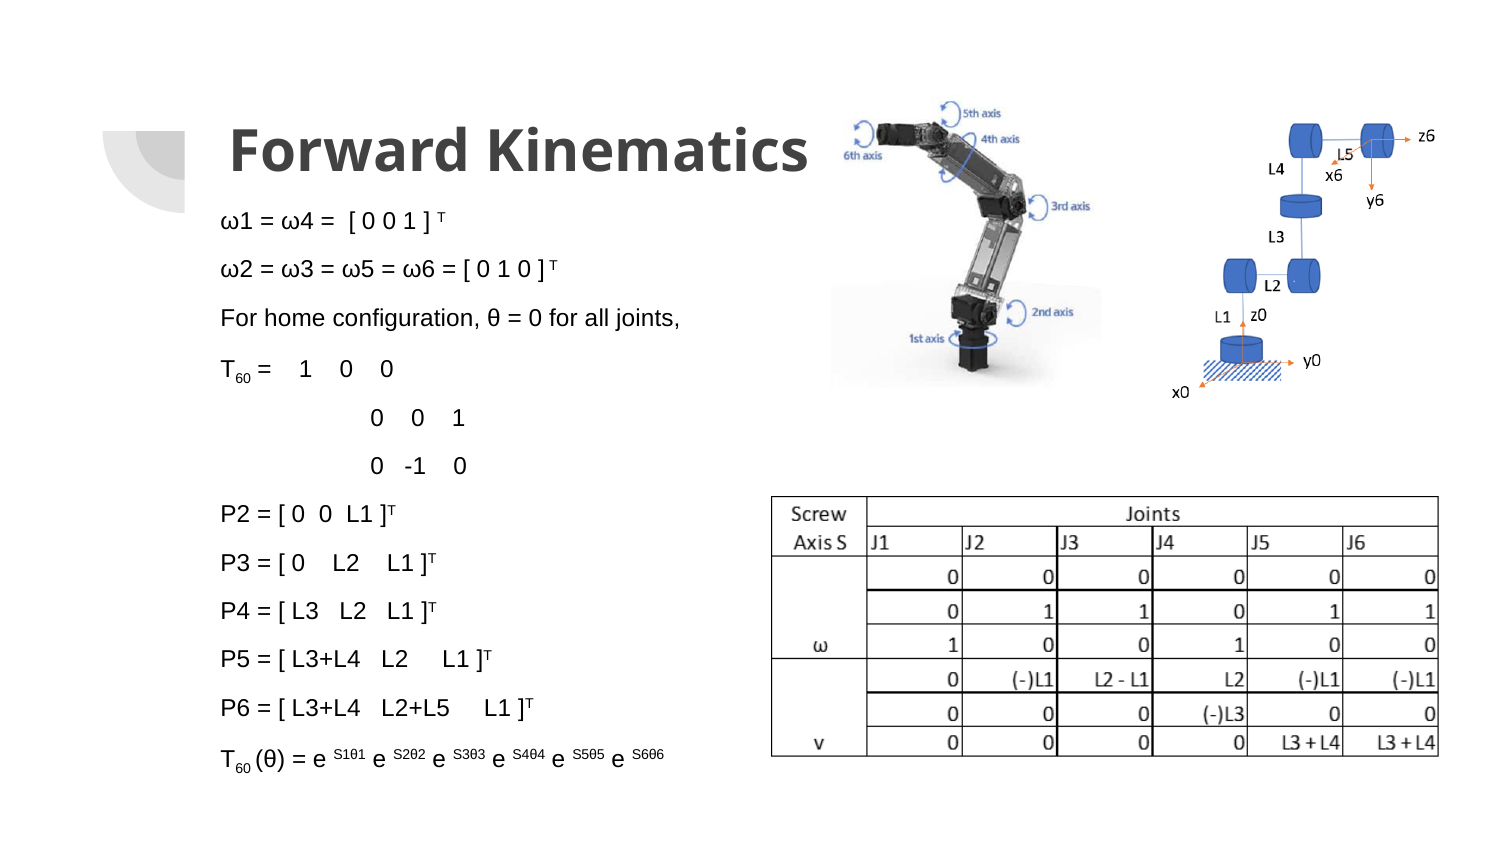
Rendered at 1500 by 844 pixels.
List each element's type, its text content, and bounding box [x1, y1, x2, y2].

picture [771, 495, 1440, 759]
picture [807, 78, 1500, 423]
list ω1 = ω4 = [ 0 0 1 ] T ω2 = ω3 = ω5 = ω6 = [ 0 1 0 ] T For home configuration, θ = 0 for all joints, T60 = 1 0 0 0 0 1 0 -1 0 P2 = [ 0 0 L1 ]T P3 = [ 0 L2 L1 ]T P4 = [ L3 L2 L1 ]T P5 = [ L3+L4 L2 L1 ]T P6 = [ L3+L4 L2+L5 L1 ]T T60 (θ) = e S1θ1 e S2θ2 e S3θ3 e S4θ4 e S5θ5 e S6θ6 [205, 195, 1029, 689]
title Forward Kinematics: [213, 98, 802, 195]
